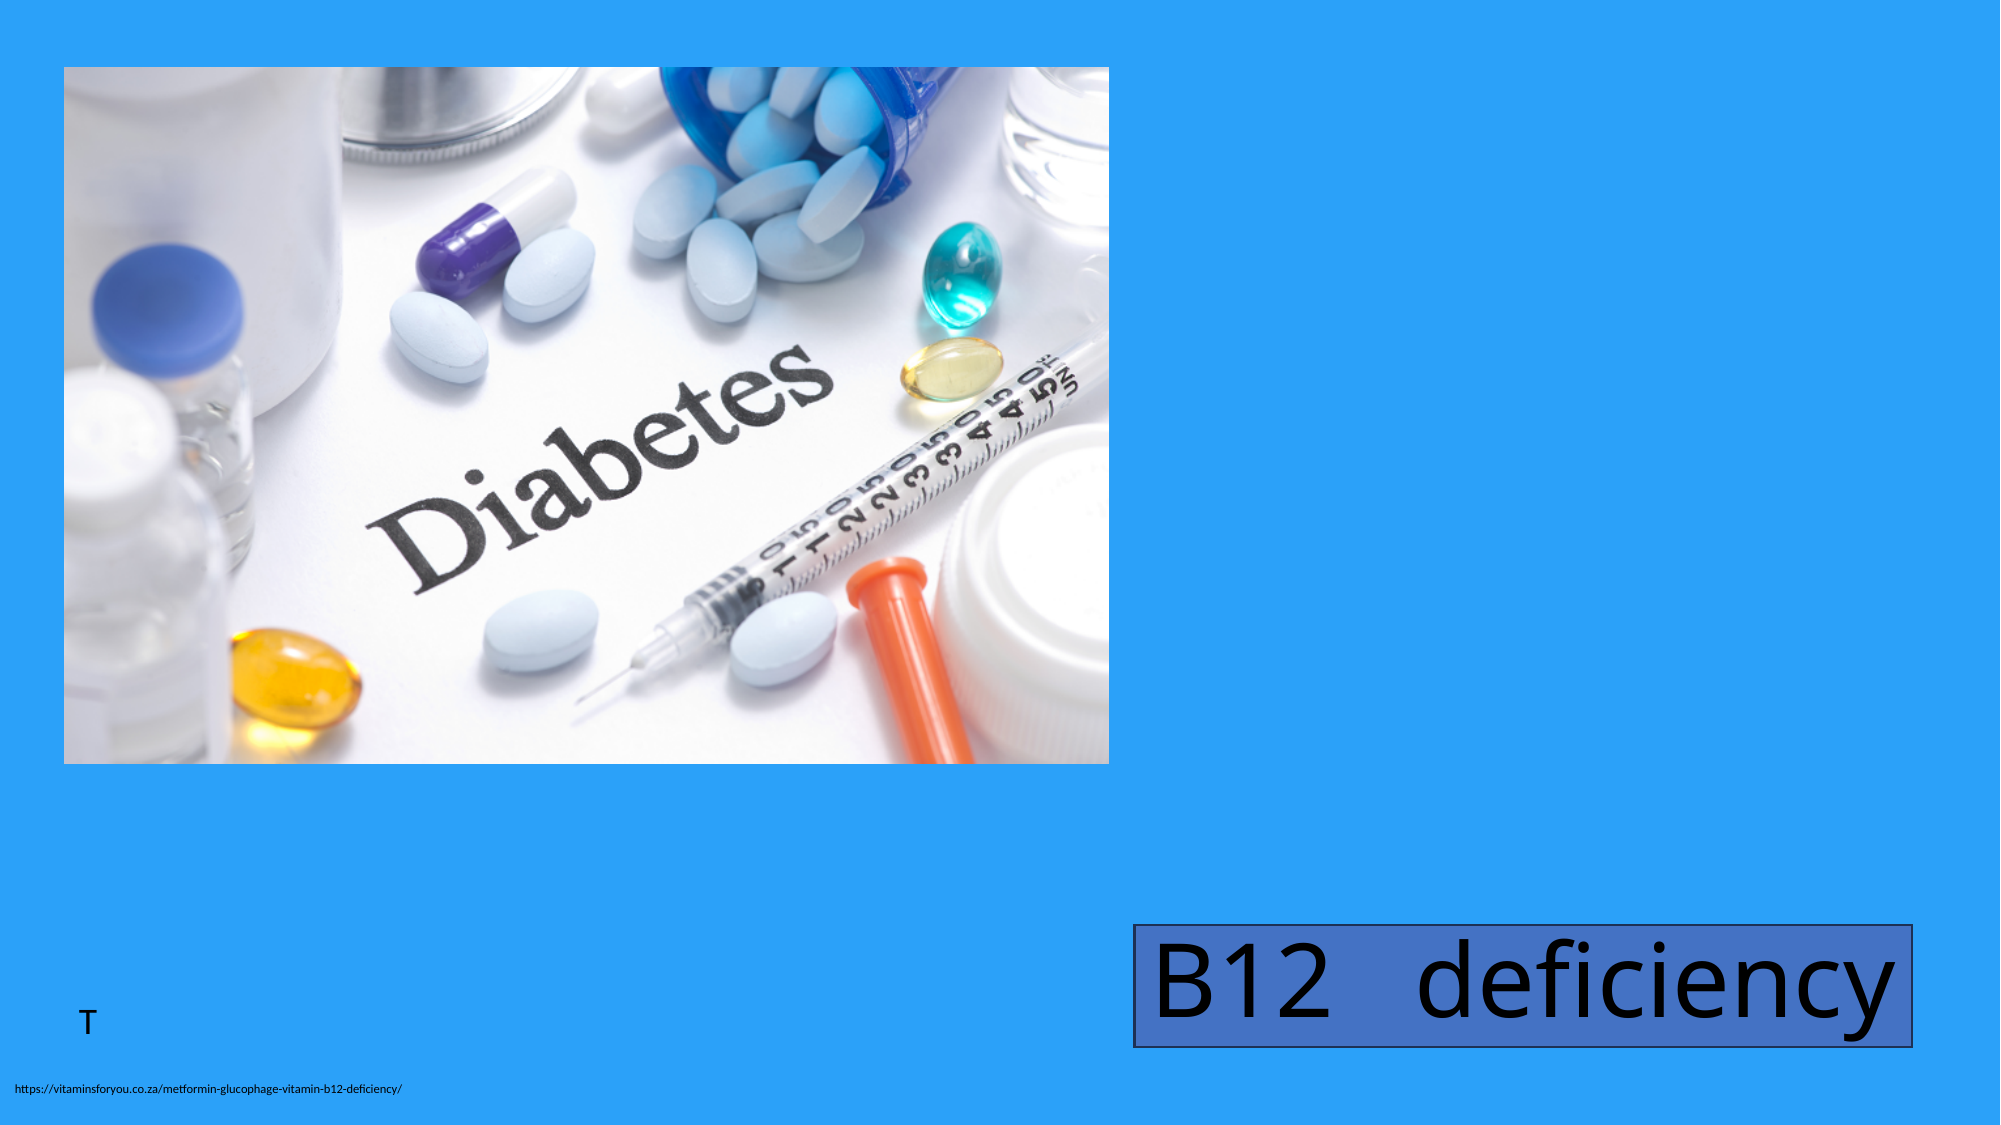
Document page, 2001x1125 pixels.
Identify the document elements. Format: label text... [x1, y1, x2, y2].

picture [64, 67, 1109, 764]
text_box https://vitaminsforyou.co.za/metformin-glucophage-vitamin-b12-deficiency/ [0, 1073, 500, 1104]
title B12 deficiency [1134, 912, 1912, 1047]
text_box T [64, 989, 117, 1050]
